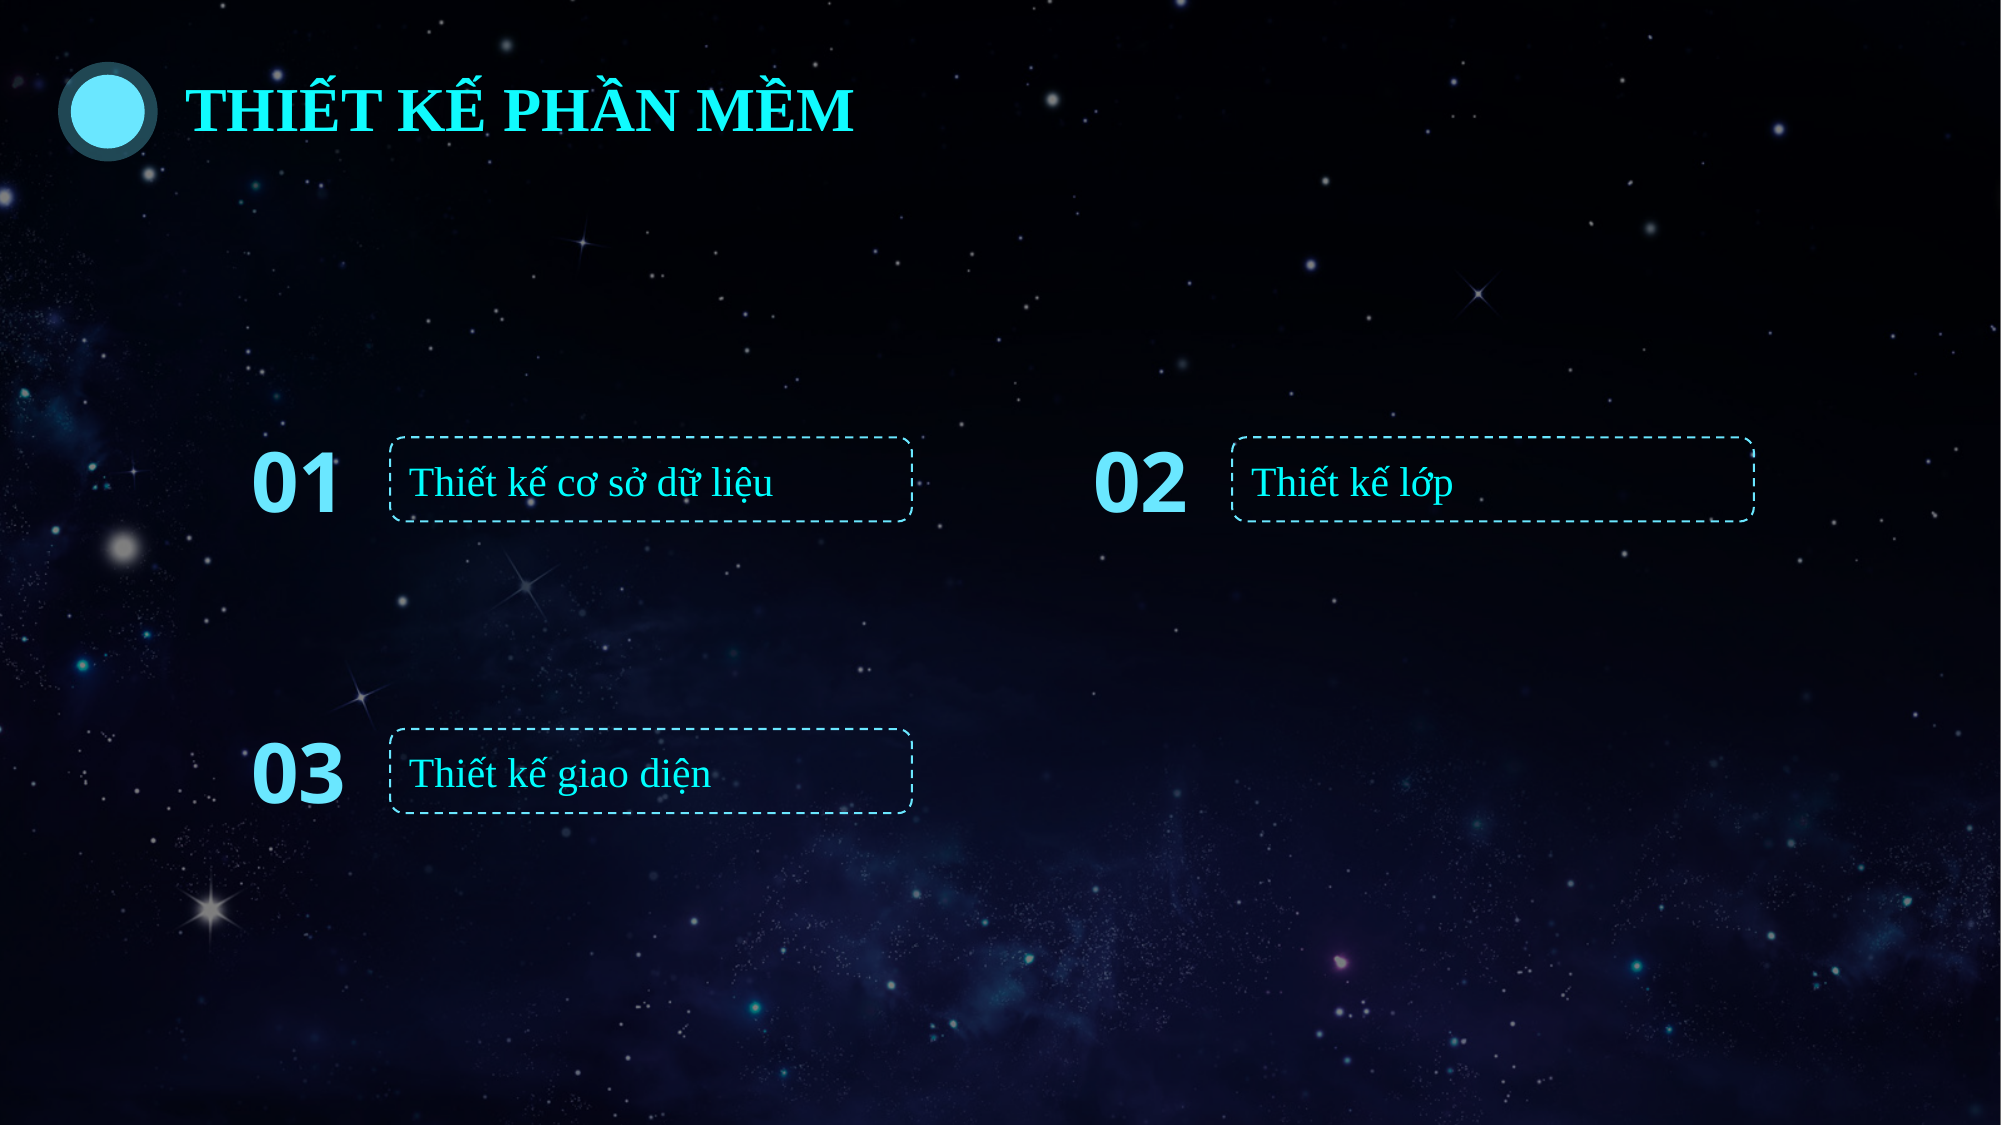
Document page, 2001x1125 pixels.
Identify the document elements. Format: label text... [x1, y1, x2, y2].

text_box Thiết kế lớp [1231, 436, 1755, 523]
text_box 01 [226, 421, 361, 537]
text_box Thiết kế giao diện [389, 727, 913, 815]
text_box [58, 61, 158, 162]
picture [0, 0, 2001, 1125]
text_box 02 [1068, 421, 1203, 537]
text_box THIẾT KẾ PHẦN MỀM [170, 61, 1030, 152]
text_box Thiết kế cơ sở dữ liệu [389, 436, 913, 523]
text_box 03 [226, 713, 361, 828]
